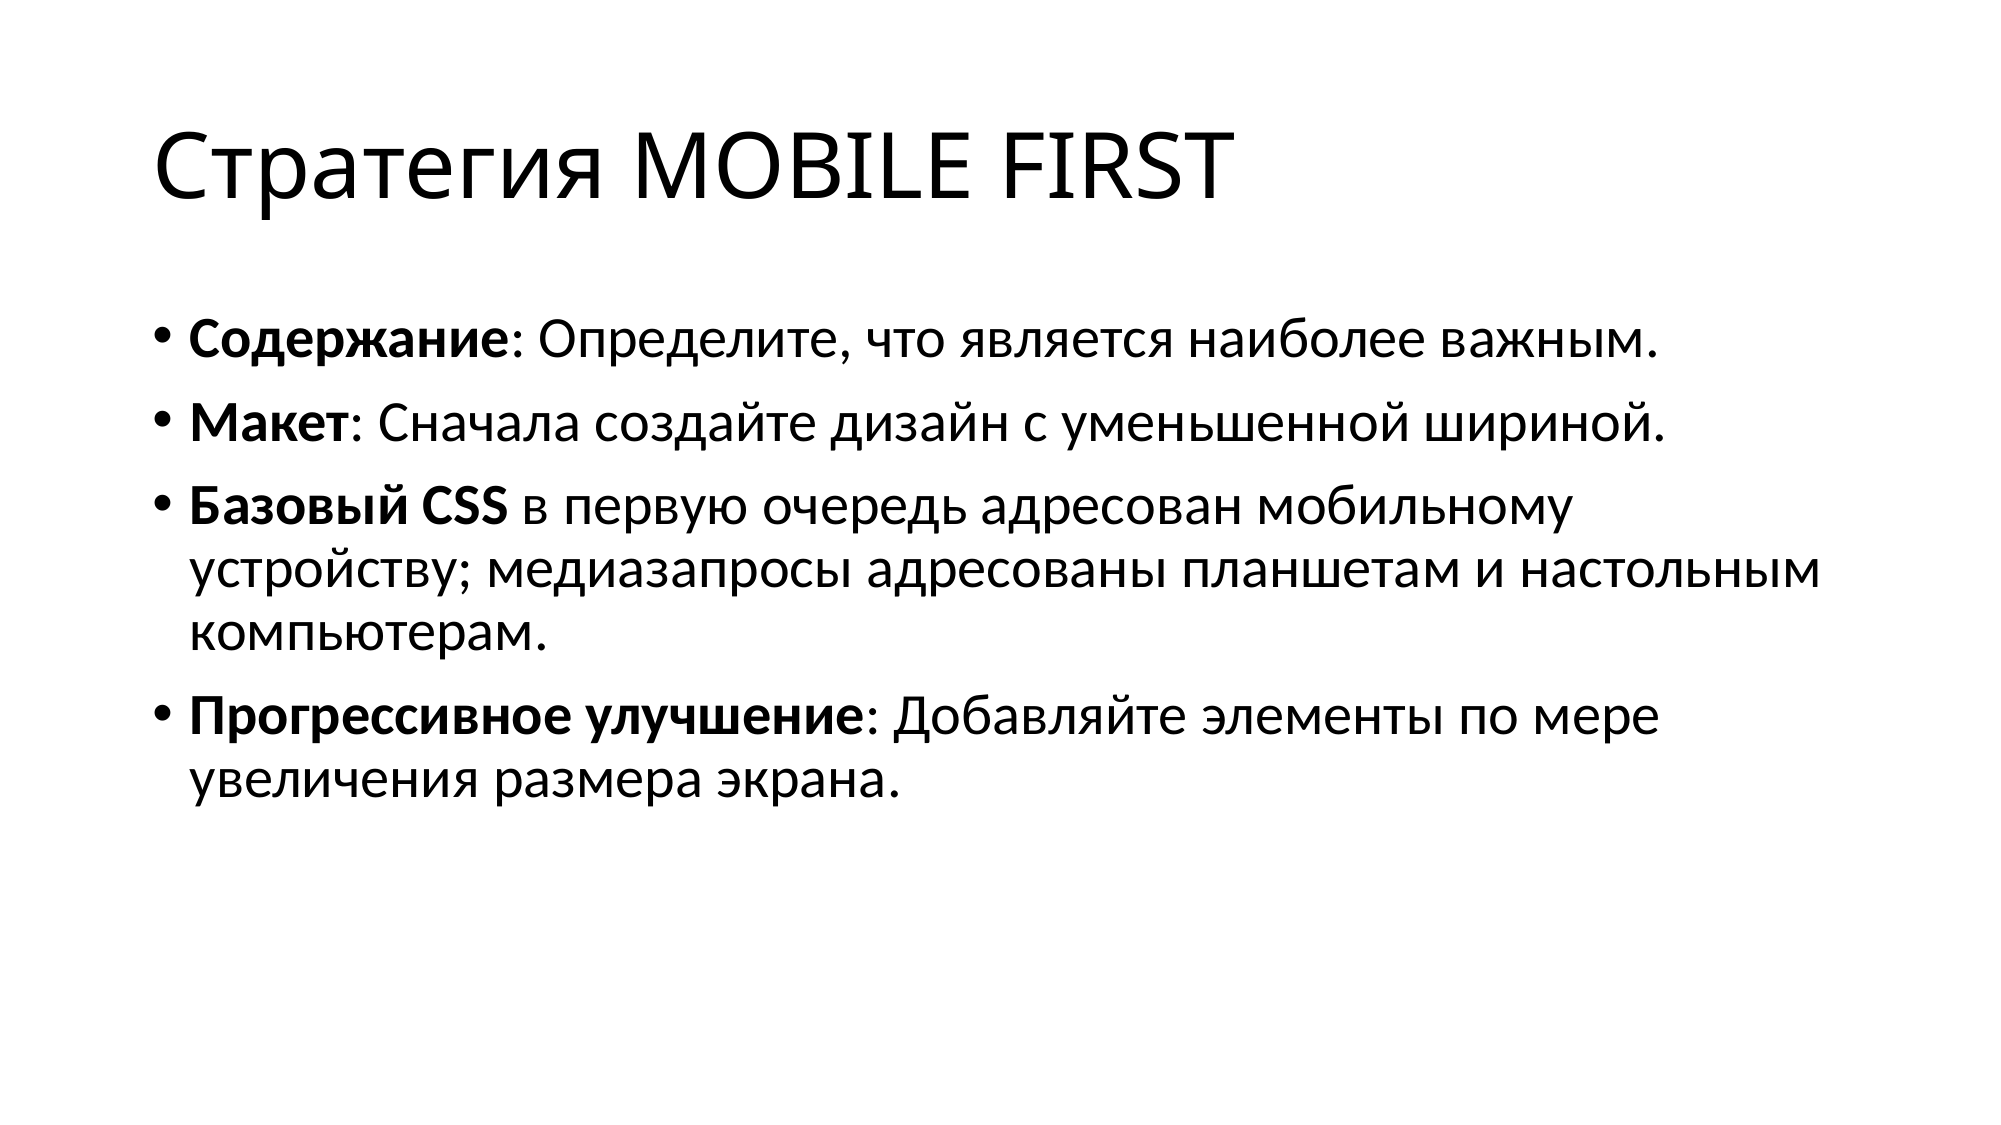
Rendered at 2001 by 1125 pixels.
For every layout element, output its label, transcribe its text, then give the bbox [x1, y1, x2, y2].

title Стратегия MOBILE FIRST [137, 59, 1863, 278]
list Содержание: Определите, что является наиболее важным. Макет: Сначала создайте дизайн с уменьшенной шириной. Базовый CSS в первую очередь адресован мобильному устройству; медиазапросы адресованы планшетам и настольным компьютерам. Прогрессивное улучшение: Добавляйте элементы по мере увеличения размера экрана. [137, 299, 1863, 1014]
